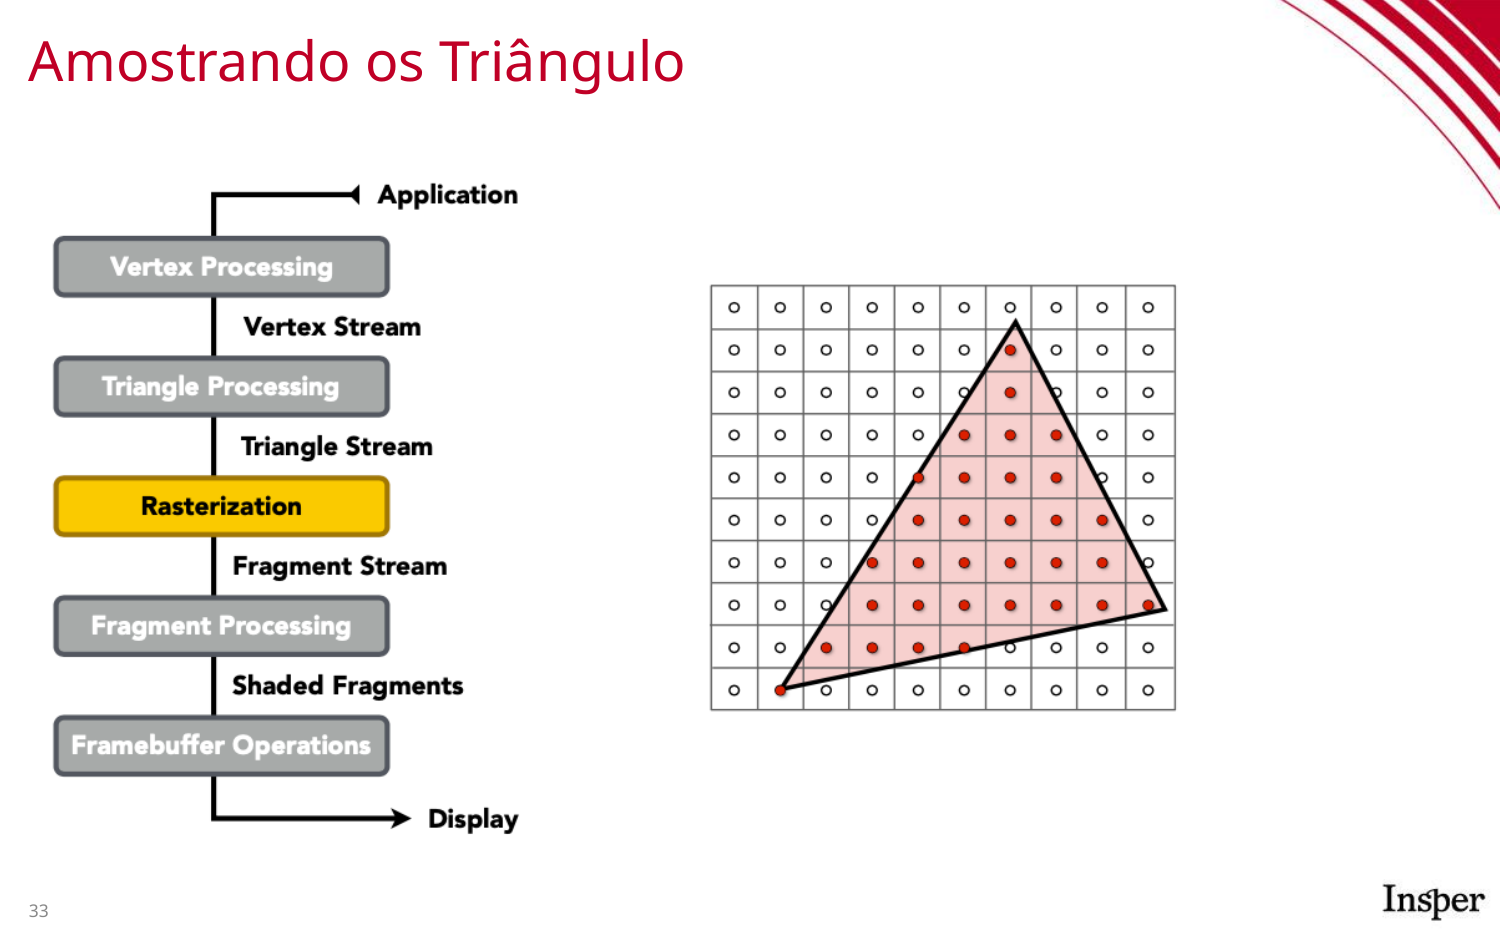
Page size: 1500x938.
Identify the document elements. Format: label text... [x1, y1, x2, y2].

slide_number ‹#› [0, 887, 78, 938]
picture [38, 0, 1500, 938]
title Amostrando os Triângulo [13, 18, 1397, 104]
